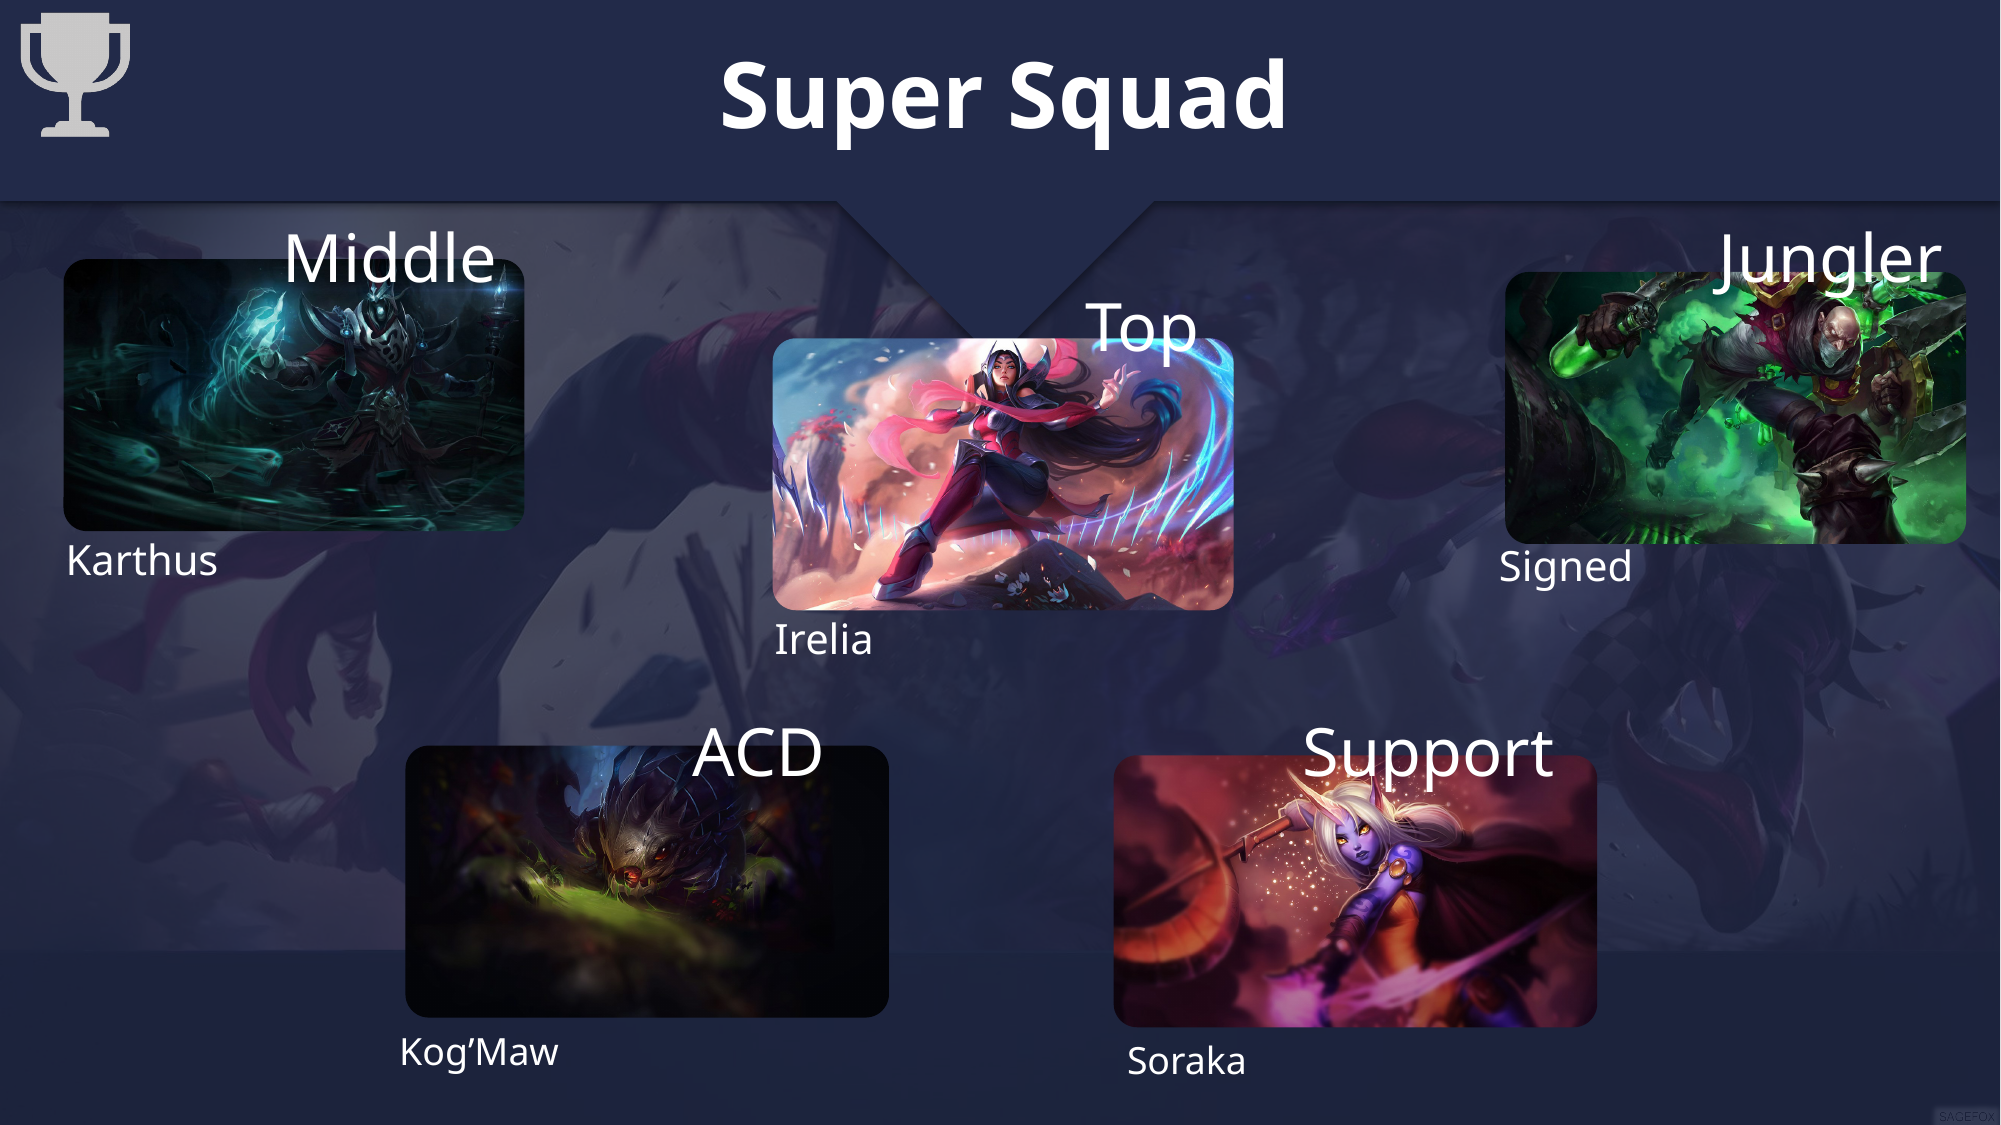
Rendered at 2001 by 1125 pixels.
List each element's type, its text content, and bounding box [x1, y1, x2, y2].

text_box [765, 277, 1324, 672]
text_box Super Squad [478, 29, 1532, 155]
picture [0, 0, 150, 150]
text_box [57, 208, 601, 593]
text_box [1490, 208, 2000, 598]
text_box [0, 0, 2000, 277]
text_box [1113, 702, 1713, 1091]
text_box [387, 702, 1011, 1081]
